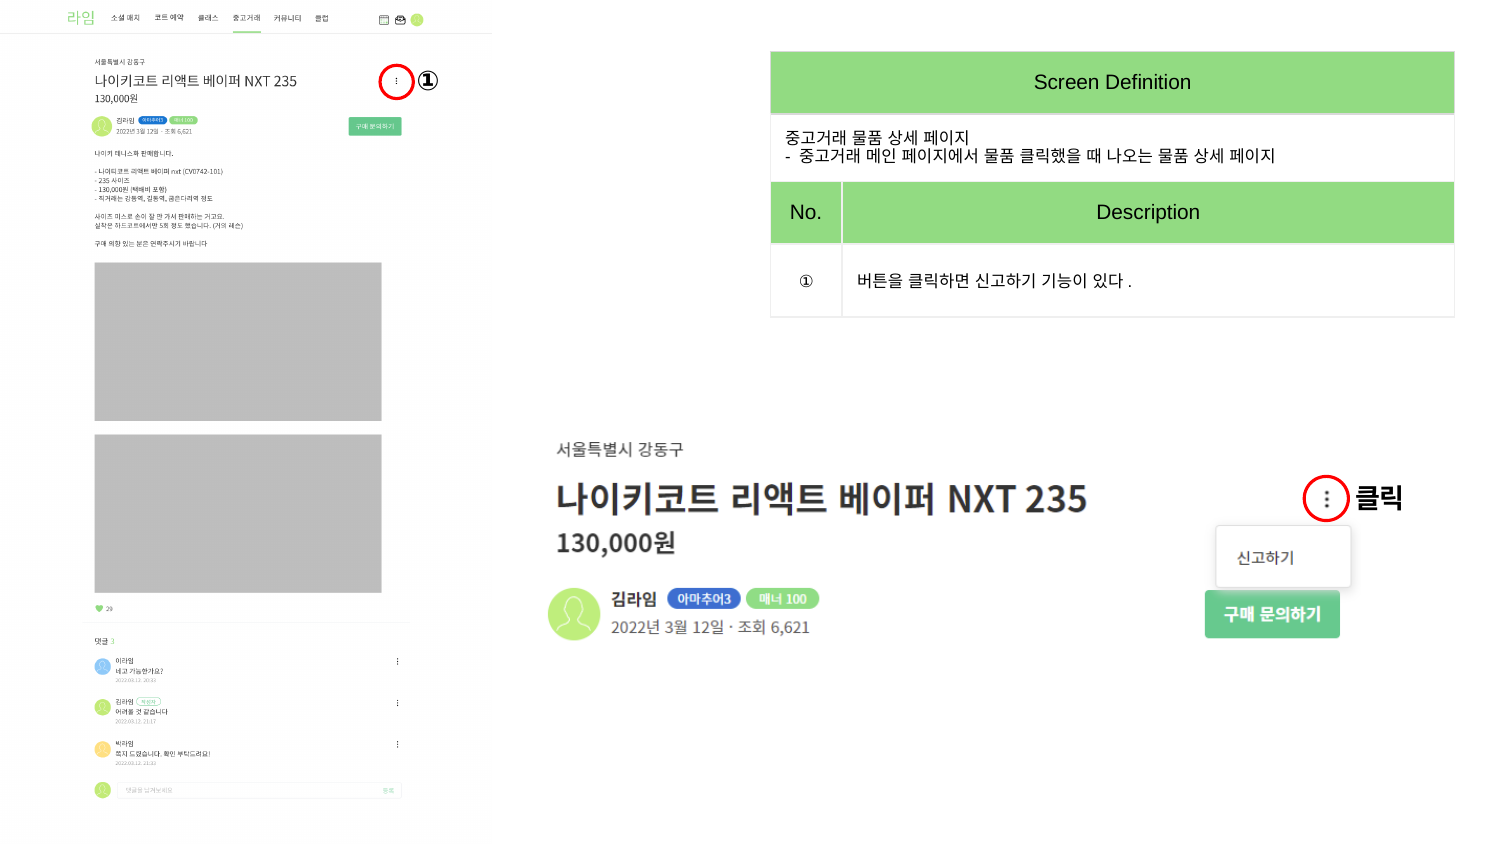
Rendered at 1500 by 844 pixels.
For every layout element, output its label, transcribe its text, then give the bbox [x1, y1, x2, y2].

table_cell No. [771, 182, 841, 243]
table_header Screen Definition [771, 52, 1454, 113]
picture [527, 419, 1361, 653]
table_cell 버튼을 클릭하면 신고하기 기능이 있다. [843, 245, 1454, 316]
table_cell 중고거래 물품 상세 페이지 - 중고거래 메인 페이지에서 물품 클릭했을 때 나오는 물품 상세 페이지 [771, 115, 1454, 181]
table_cell ① [771, 245, 841, 316]
table_cell Description [843, 182, 1454, 243]
text_box 클릭 [1366, 466, 1434, 530]
picture [0, 0, 492, 844]
